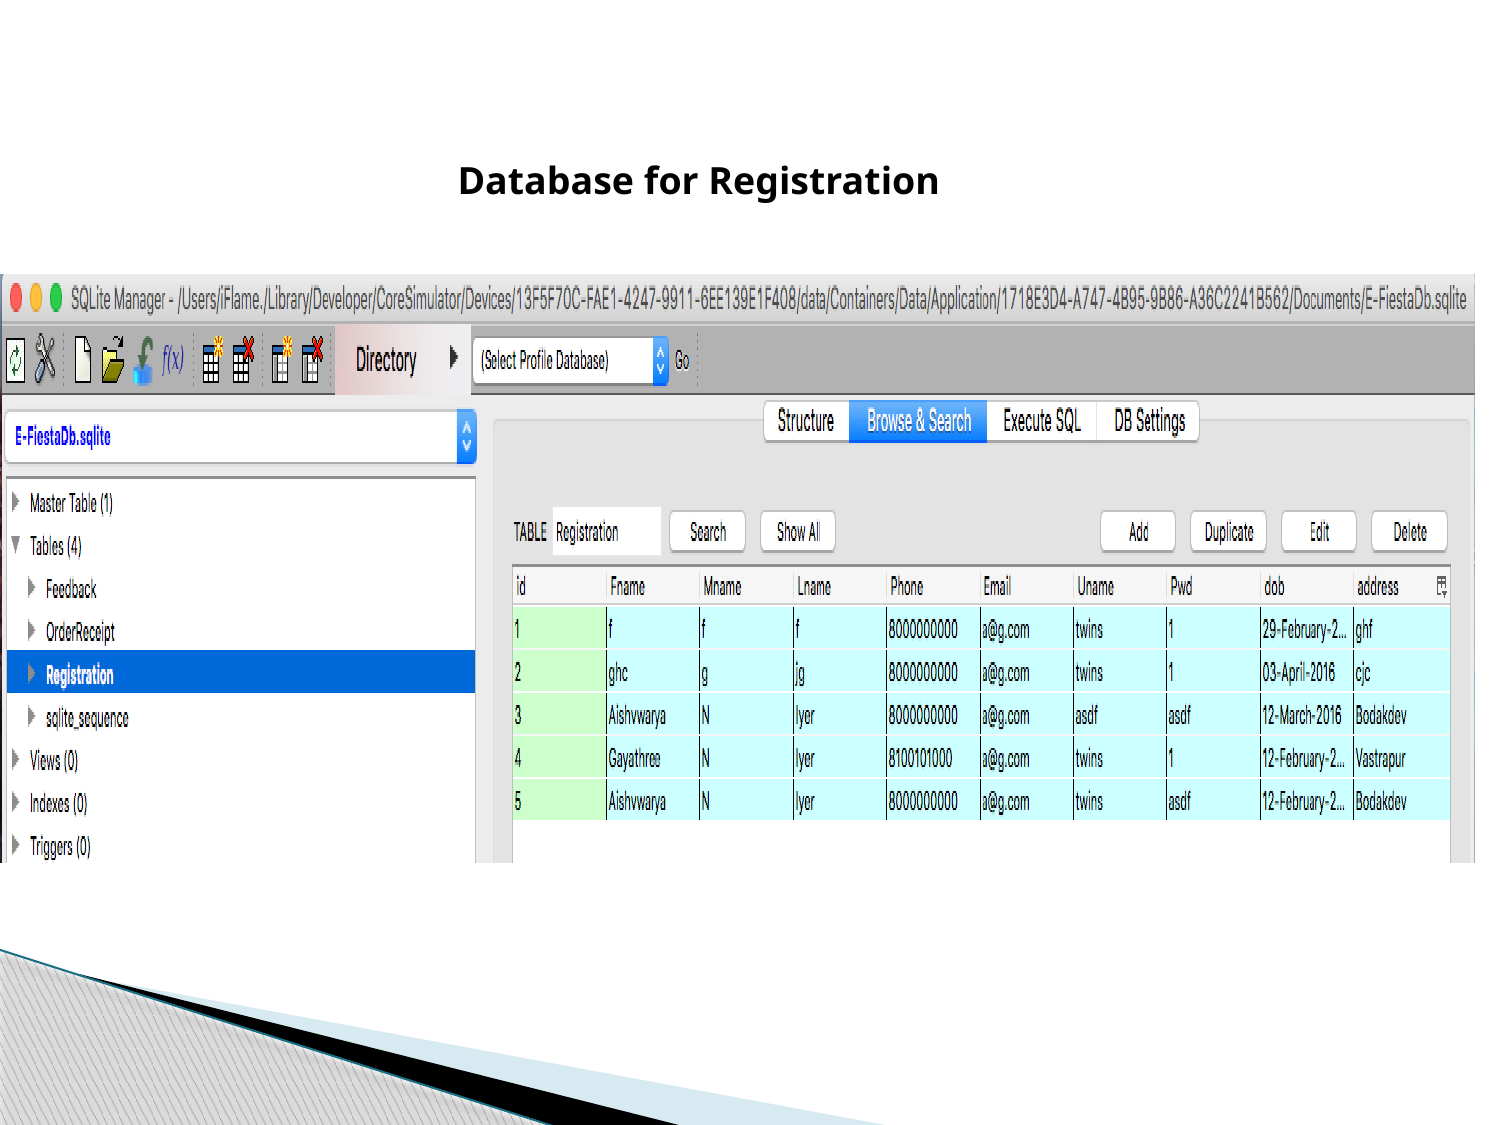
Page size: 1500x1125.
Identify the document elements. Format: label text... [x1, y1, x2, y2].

text_box Database for Registration [442, 149, 956, 210]
picture [0, 274, 1476, 863]
